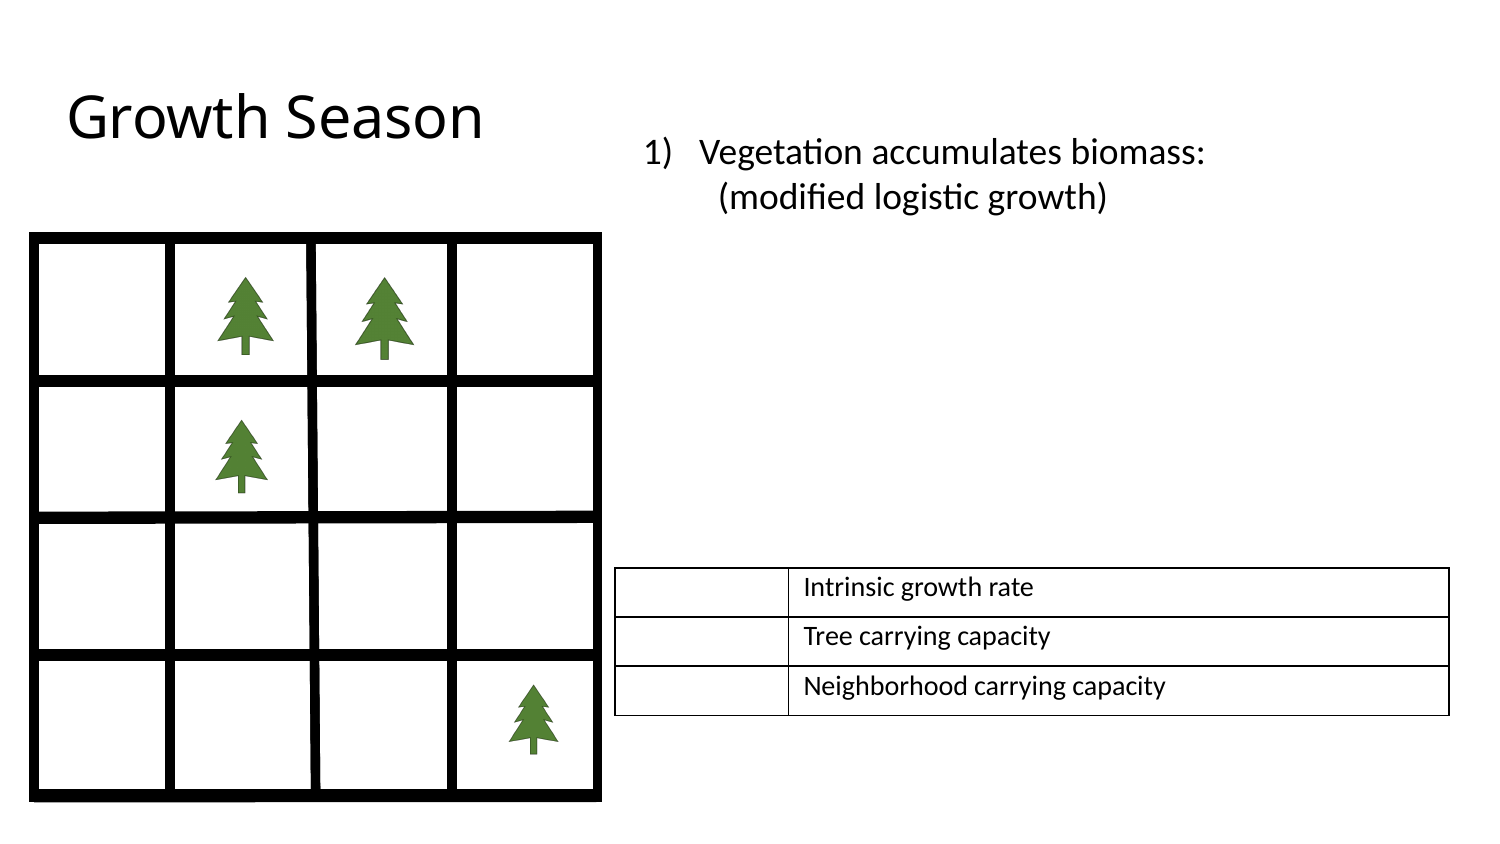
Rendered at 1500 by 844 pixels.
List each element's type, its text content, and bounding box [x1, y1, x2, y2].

picture [496, 682, 571, 758]
picture [202, 417, 281, 496]
title Growth Season [51, 72, 1449, 167]
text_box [33, 236, 598, 795]
picture [340, 274, 429, 363]
